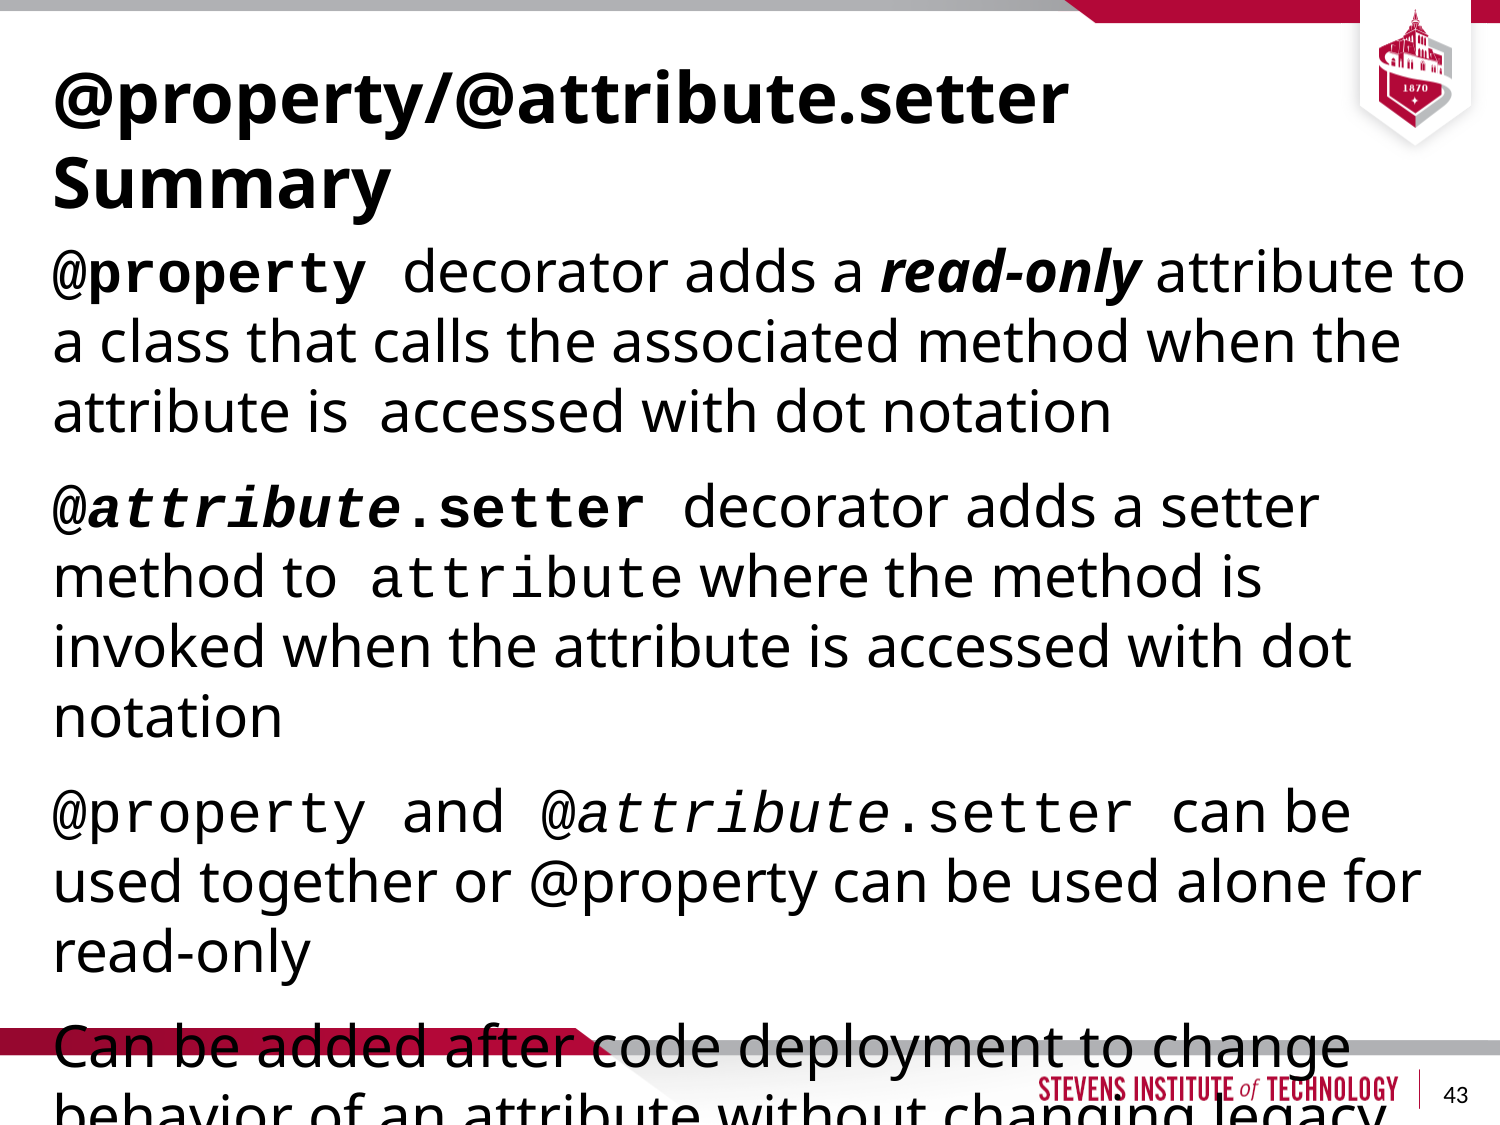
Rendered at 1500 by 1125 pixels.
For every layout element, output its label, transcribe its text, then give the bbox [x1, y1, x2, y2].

slide_number 43 [1428, 1071, 1490, 1108]
title @property/@attribute.setter Summary [37, 45, 1402, 150]
list @property decorator adds a read-only attribute to a class that calls the associated method when the attribute is accessed with dot notation @attribute.setter decorator adds a setter method to attribute where the method is invoked when the attribute is accessed with dot notation @property and @attribute.setter can be used together or @property can be used alone for read-only Can be added after code deployment to change behavior of an attribute without changing legacy code, e.g. add checks [37, 226, 1500, 967]
picture [0, 1028, 1500, 1125]
picture [0, 0, 1500, 160]
